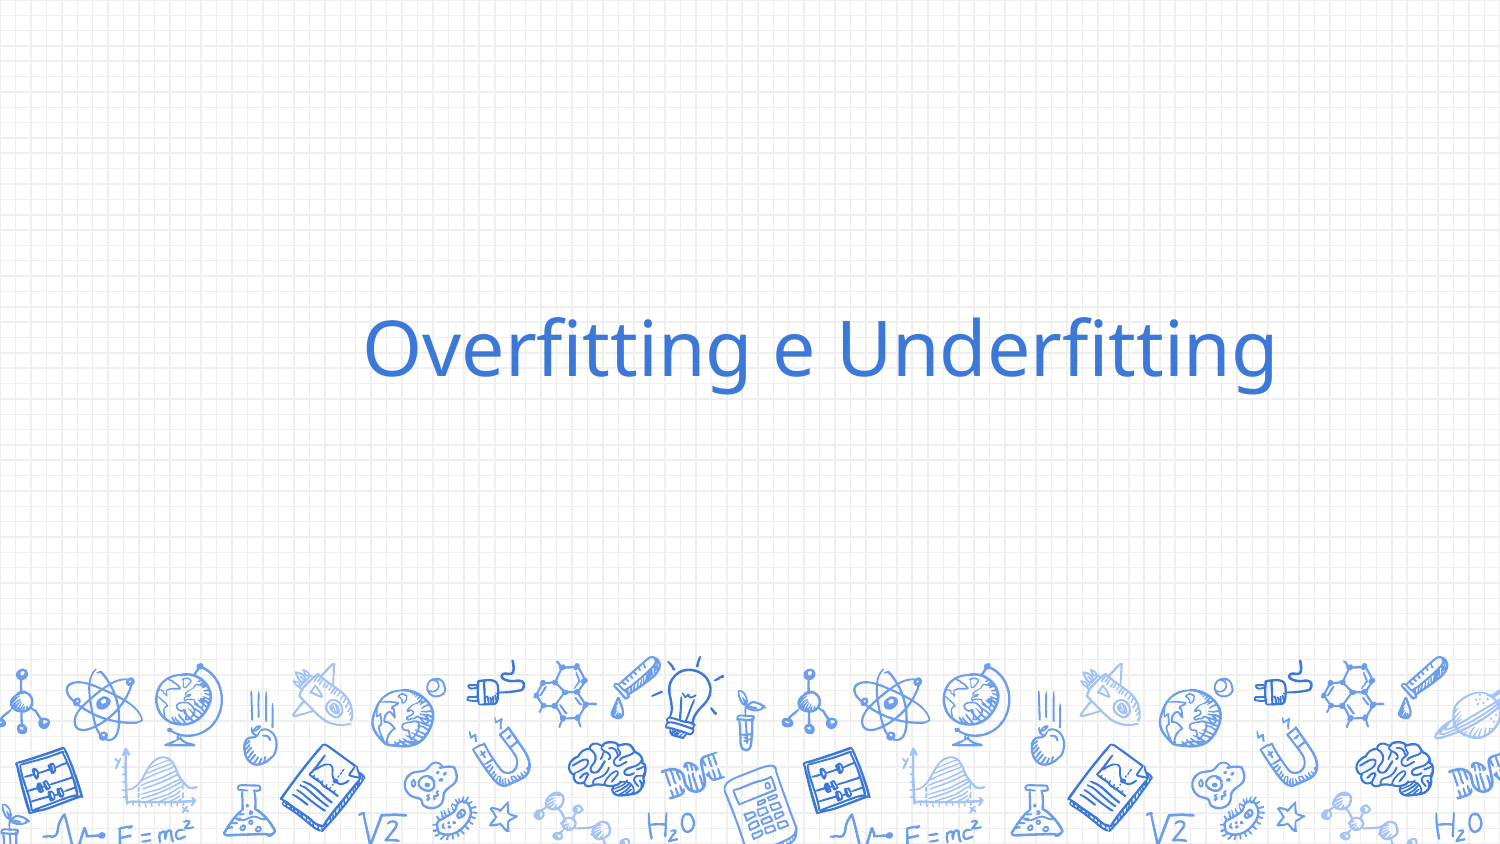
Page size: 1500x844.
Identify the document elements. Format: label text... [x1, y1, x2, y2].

title Overfitting e Underfitting [347, 216, 1308, 408]
